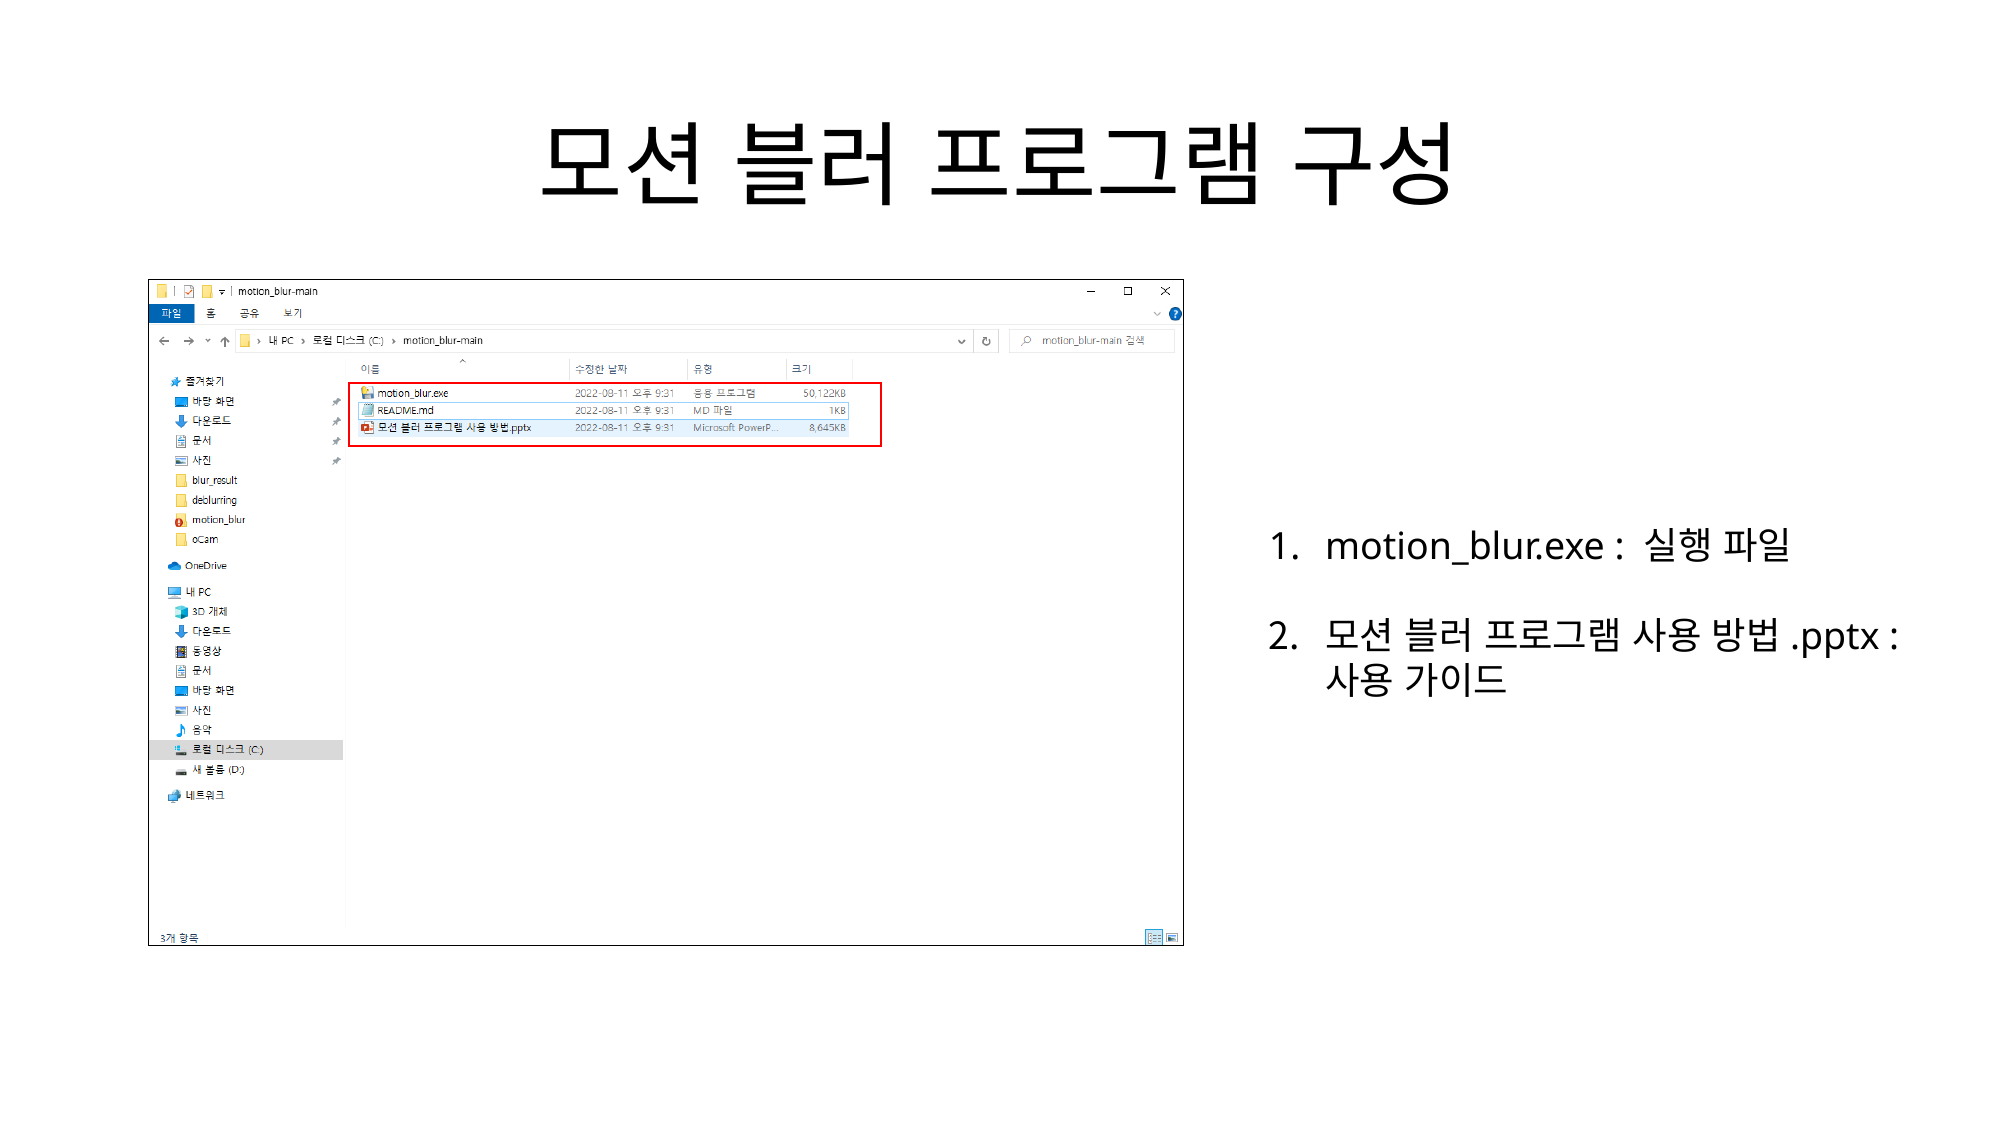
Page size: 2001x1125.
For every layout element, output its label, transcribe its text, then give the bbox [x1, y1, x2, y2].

text_box motion_blur.exe : 실행 파일 모션 블러 프로그램 사용 방법.pptx : 사용 가이드 [1254, 514, 1943, 709]
title 모션 블러 프로그램 구성 [137, 59, 1863, 278]
picture [148, 279, 1184, 946]
